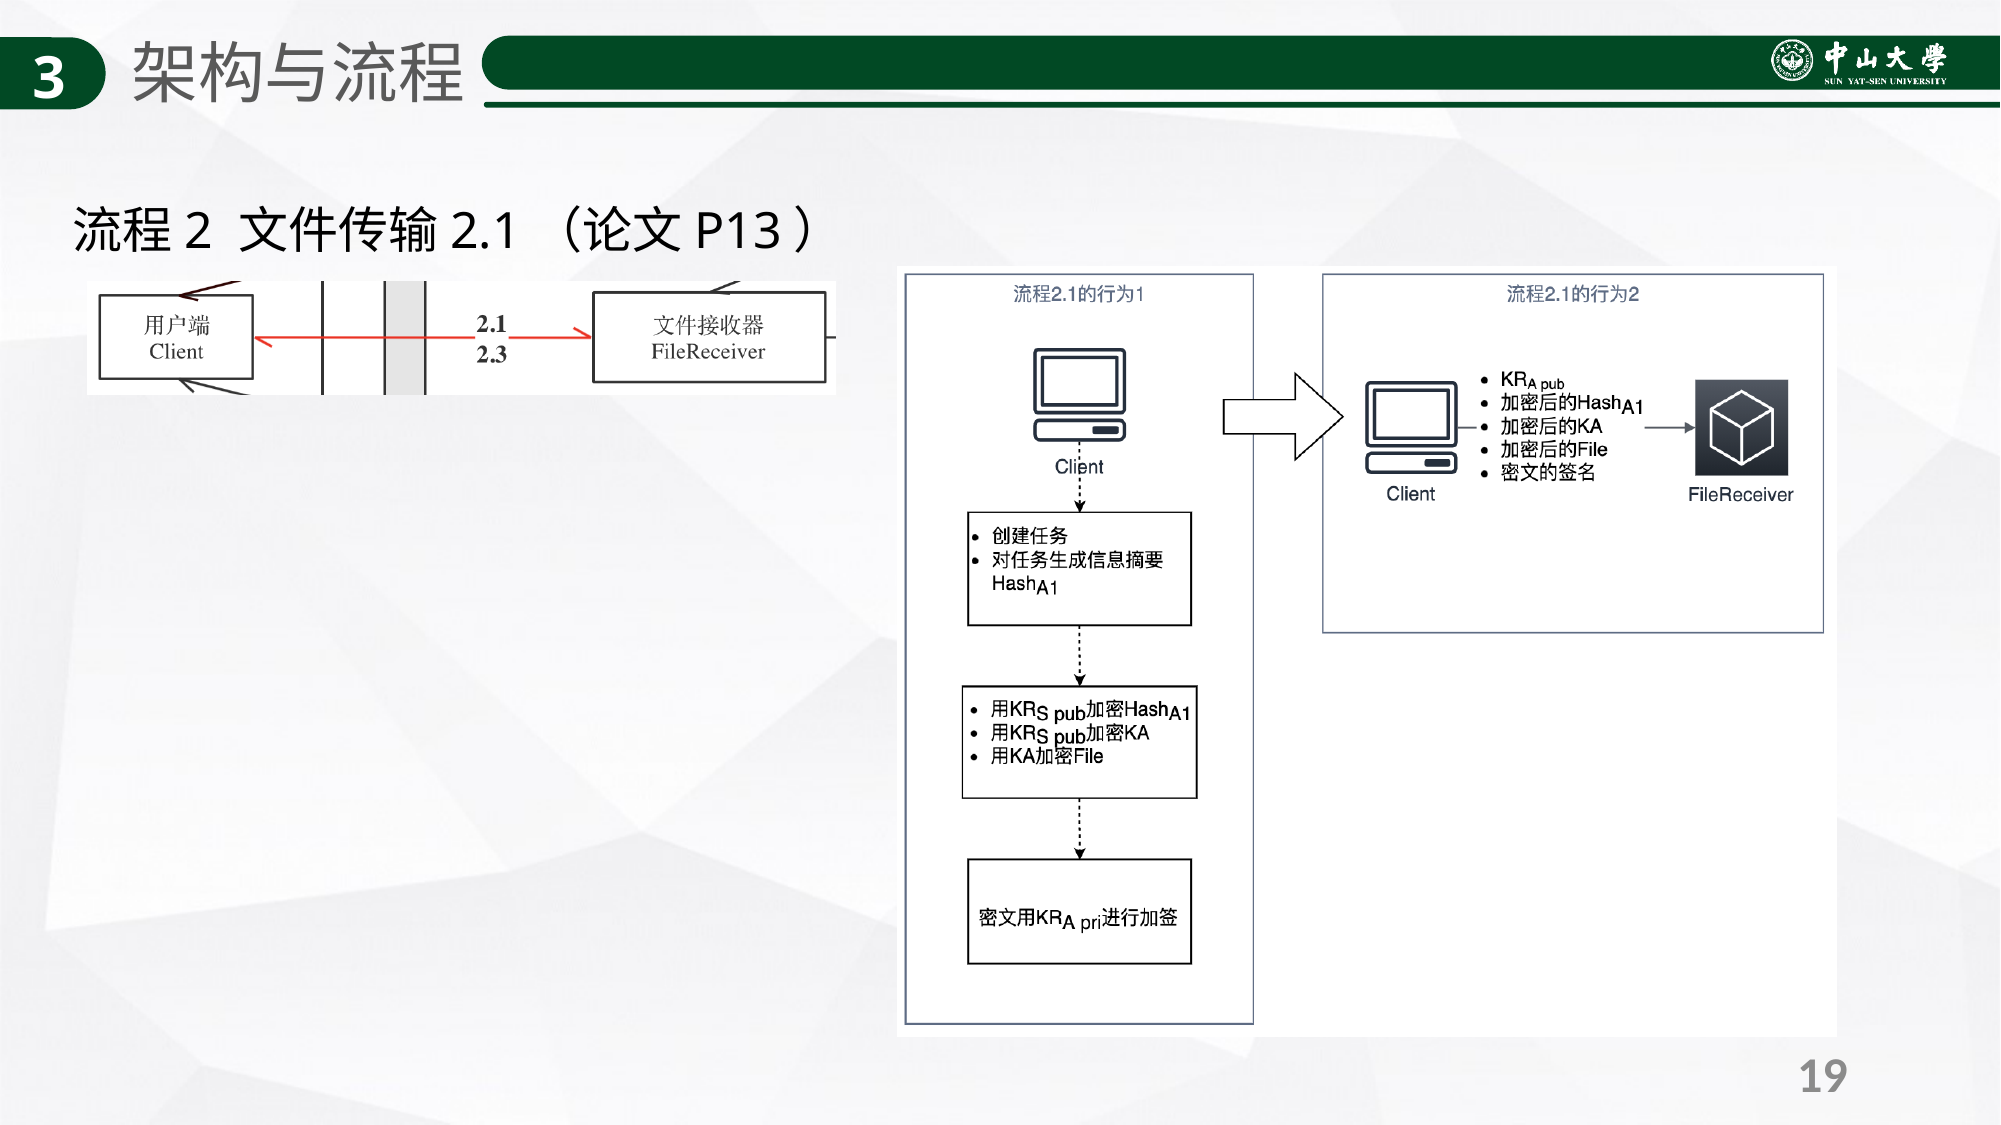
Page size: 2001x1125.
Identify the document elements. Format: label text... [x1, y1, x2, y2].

slide_number 19 [1412, 1042, 1863, 1103]
text_box 架构与流程 [116, 23, 481, 119]
picture [0, 0, 2001, 1125]
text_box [0, 33, 106, 119]
text_box 流程2 文件传输2.1（论文P13） [57, 190, 859, 266]
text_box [481, 35, 2000, 108]
